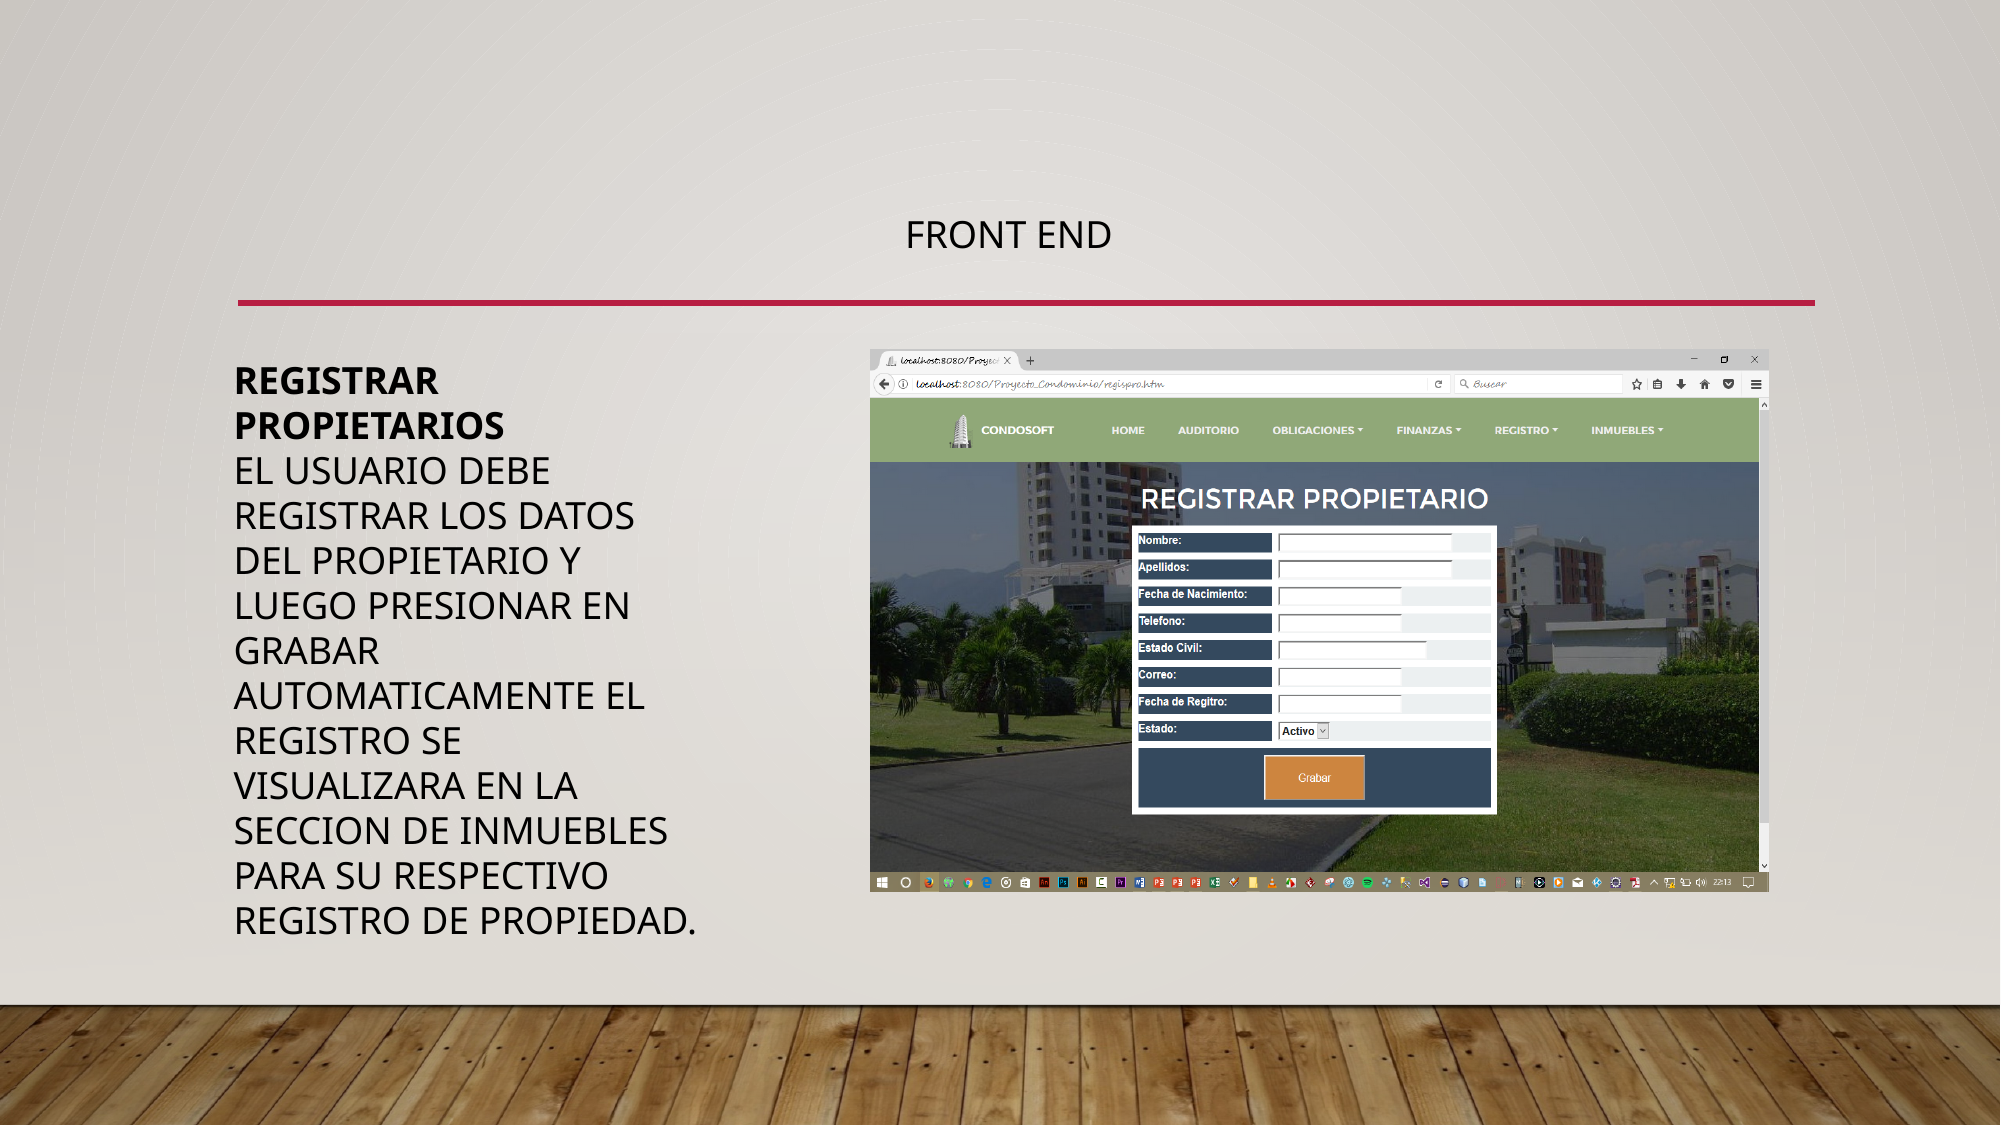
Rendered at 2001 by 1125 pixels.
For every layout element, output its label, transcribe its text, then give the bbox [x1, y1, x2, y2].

text_box FRONT END [890, 203, 1128, 264]
text_box REGISTRAR PROPIETARIOS EL USUARIO DEBE REGISTRAR LOS DATOS DEL PROPIETARIO Y LUEGO PRESIONAR EN GRABAR AUTOMATICAMENTE EL REGISTRO SE VISUALIZARA EN LA SECCION DE INMUEBLES PARA SU RESPECTIVO REGISTRO DE PROPIEDAD. [218, 349, 717, 950]
picture [870, 349, 1769, 892]
picture [0, 1005, 2000, 1125]
